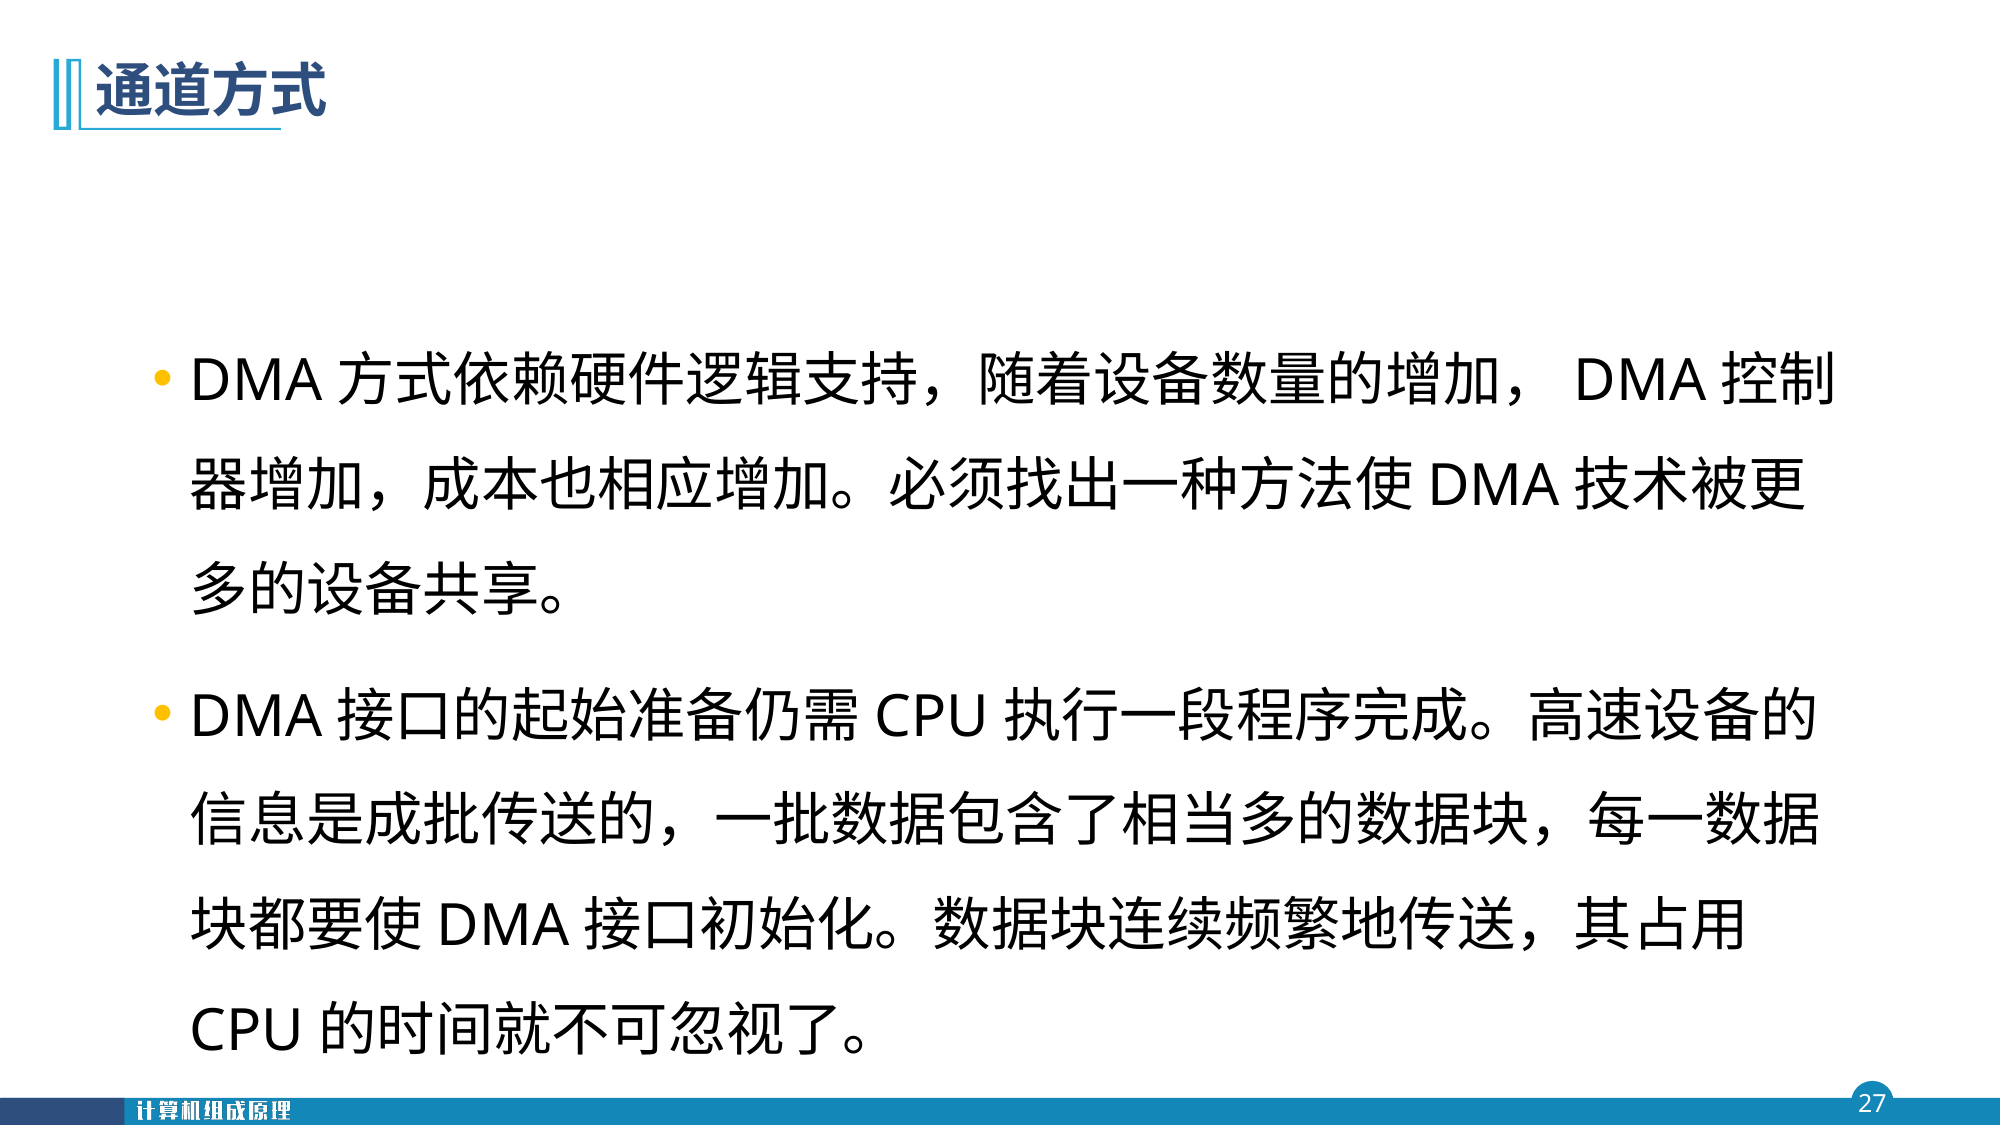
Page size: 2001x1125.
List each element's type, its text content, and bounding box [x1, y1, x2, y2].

title 通道方式 [80, 42, 1805, 144]
list DMA方式依赖硬件逻辑支持，随着设备数量的增加，DMA控制器增加，成本也相应增加。必须找出一种方法使DMA技术被更多的设备共享。 DMA接口的起始准备仍需CPU执行一段程序完成。高速设备的信息是成批传送的，一批数据包含了相当多的数据块，每一数据块都要使DMA接口初始化。数据块连续频繁地传送，其占用CPU的时间就不可忽视了。 [137, 299, 1863, 1014]
